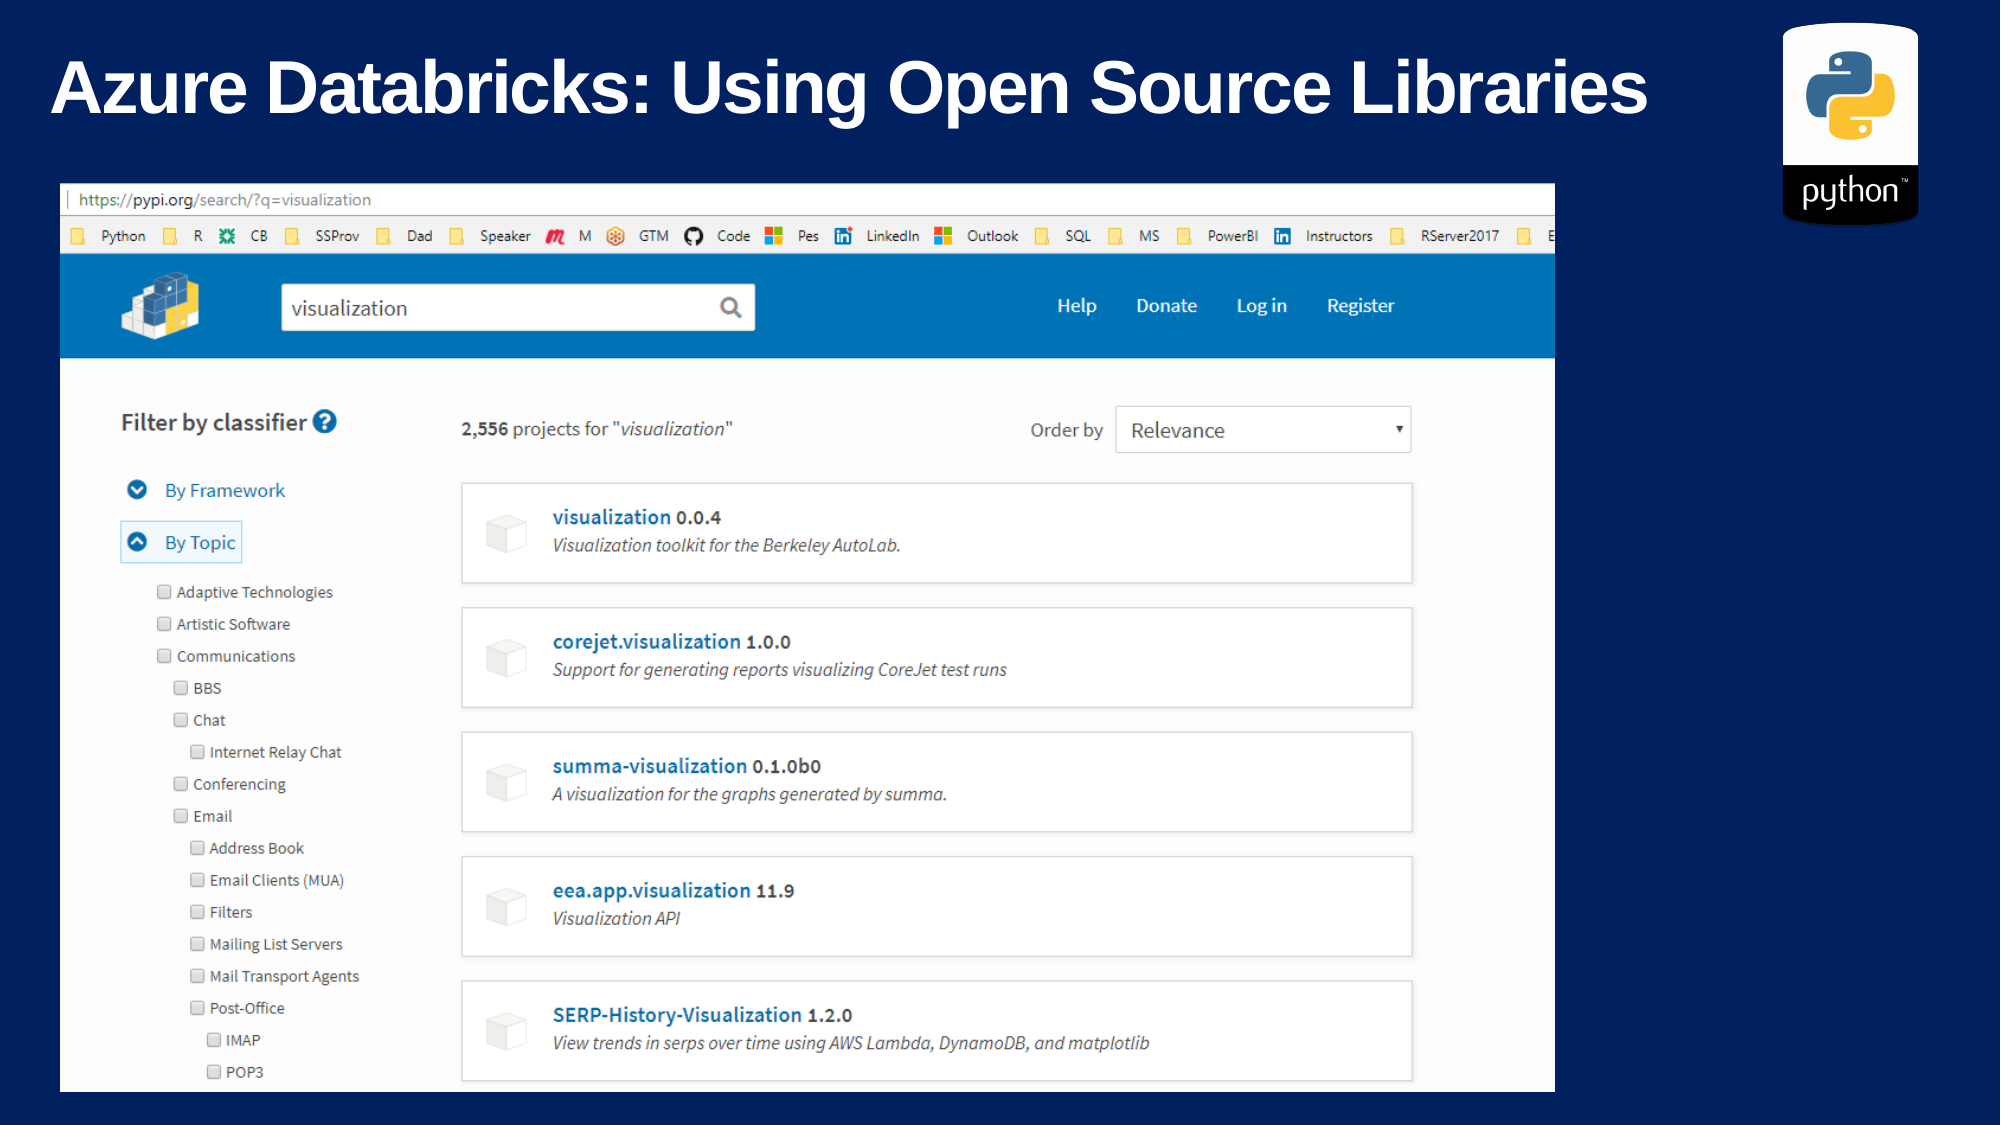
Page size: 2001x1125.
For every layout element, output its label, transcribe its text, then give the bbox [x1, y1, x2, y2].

title Azure Databricks: Using Open Source Libraries [25, 33, 1747, 125]
picture [60, 182, 1556, 1092]
picture [1747, 21, 1954, 228]
